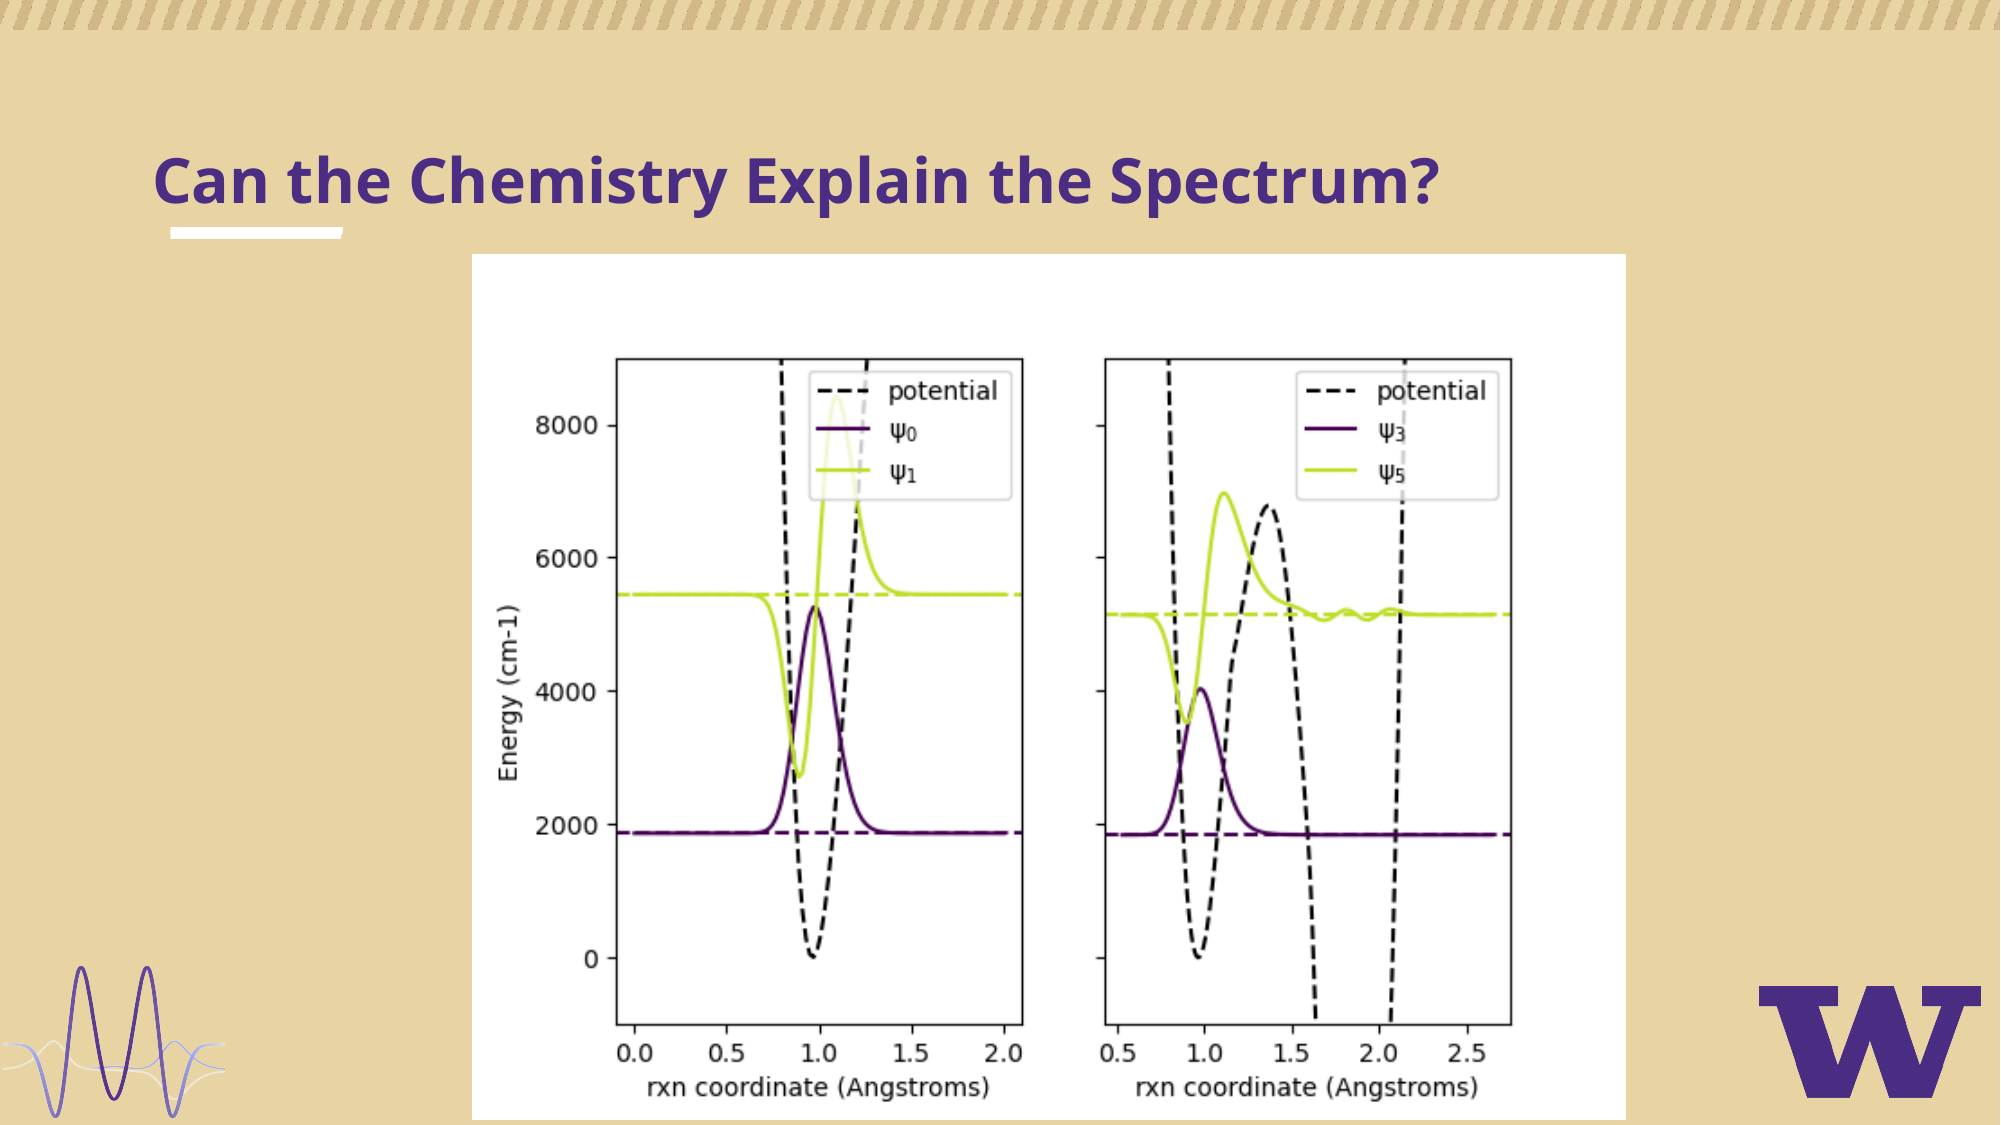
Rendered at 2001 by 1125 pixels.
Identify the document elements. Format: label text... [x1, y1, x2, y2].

picture [0, 0, 2000, 33]
picture [472, 254, 1626, 1120]
picture [1759, 986, 1981, 1098]
title Can the Chemistry Explain the Spectrum? [137, 60, 1938, 224]
picture [3, 959, 225, 1125]
